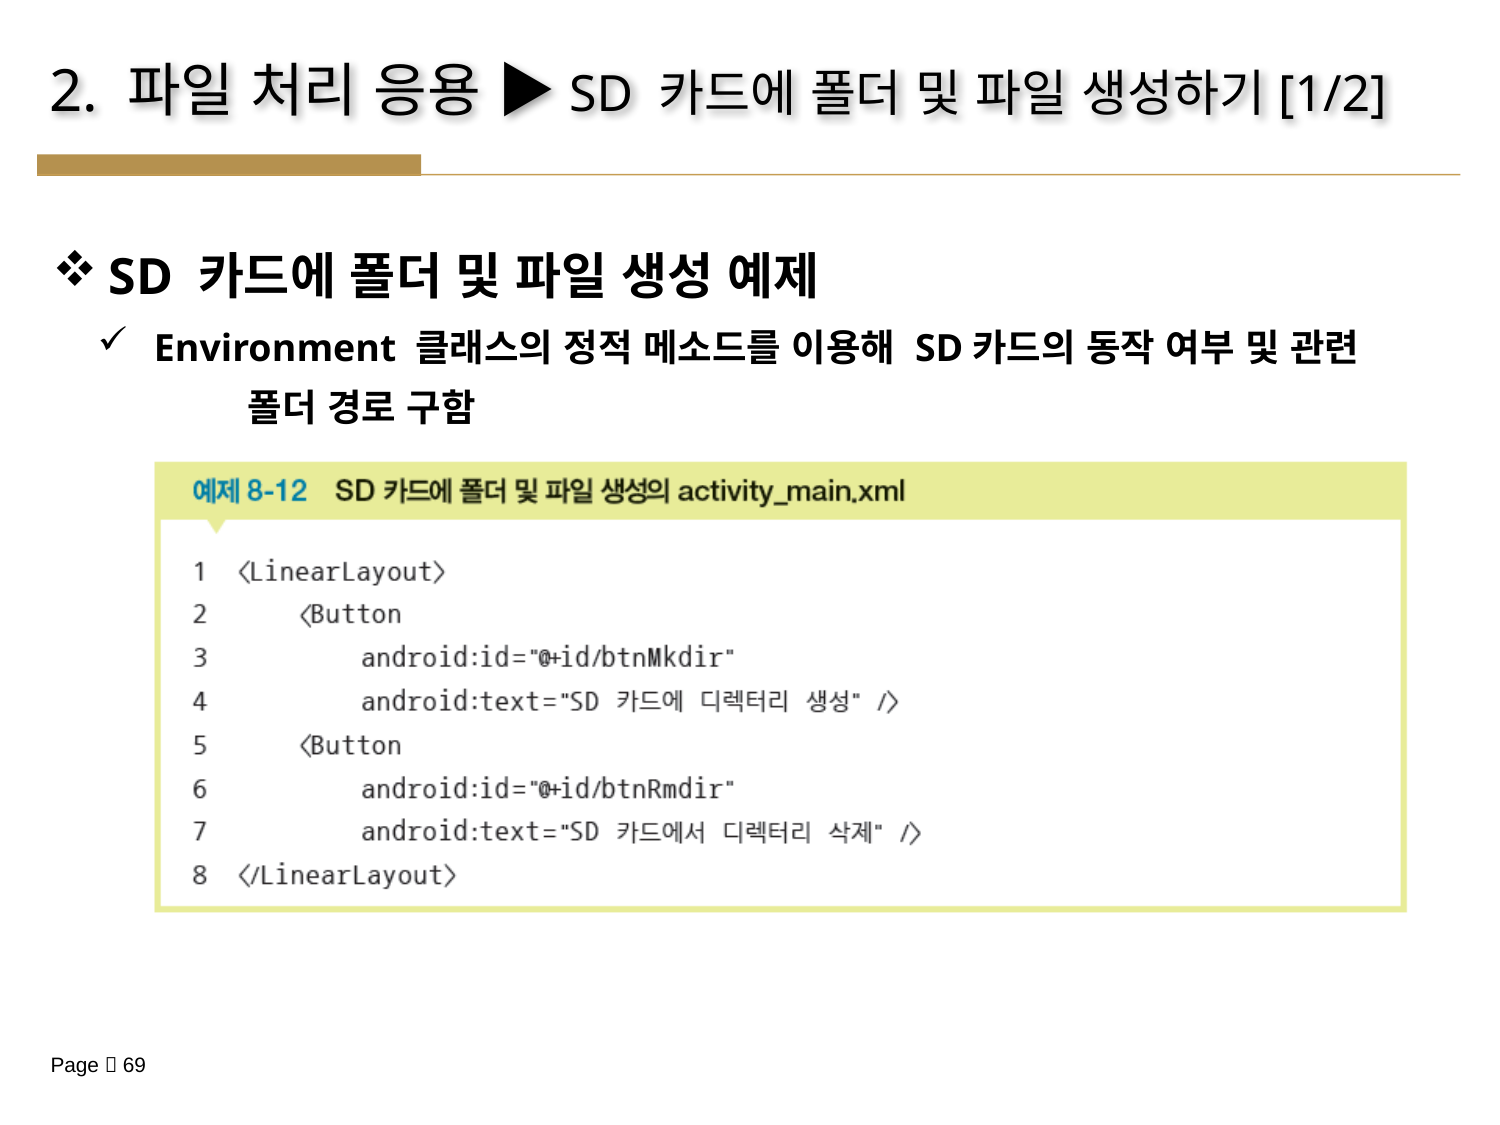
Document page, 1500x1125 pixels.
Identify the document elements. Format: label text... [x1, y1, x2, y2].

list SD 카드에 폴더 및 파일 생성 예제 Environment 클래스의 정적 메소드를 이용해 SD카드의 동작 여부 및 관련 폴더 경로 구함 [8, 243, 1480, 1031]
picture [147, 459, 1415, 923]
title 2. 파일 처리 응용 ▶SD 카드에 폴더 및 파일 생성하기[1/2] [48, 53, 1448, 161]
